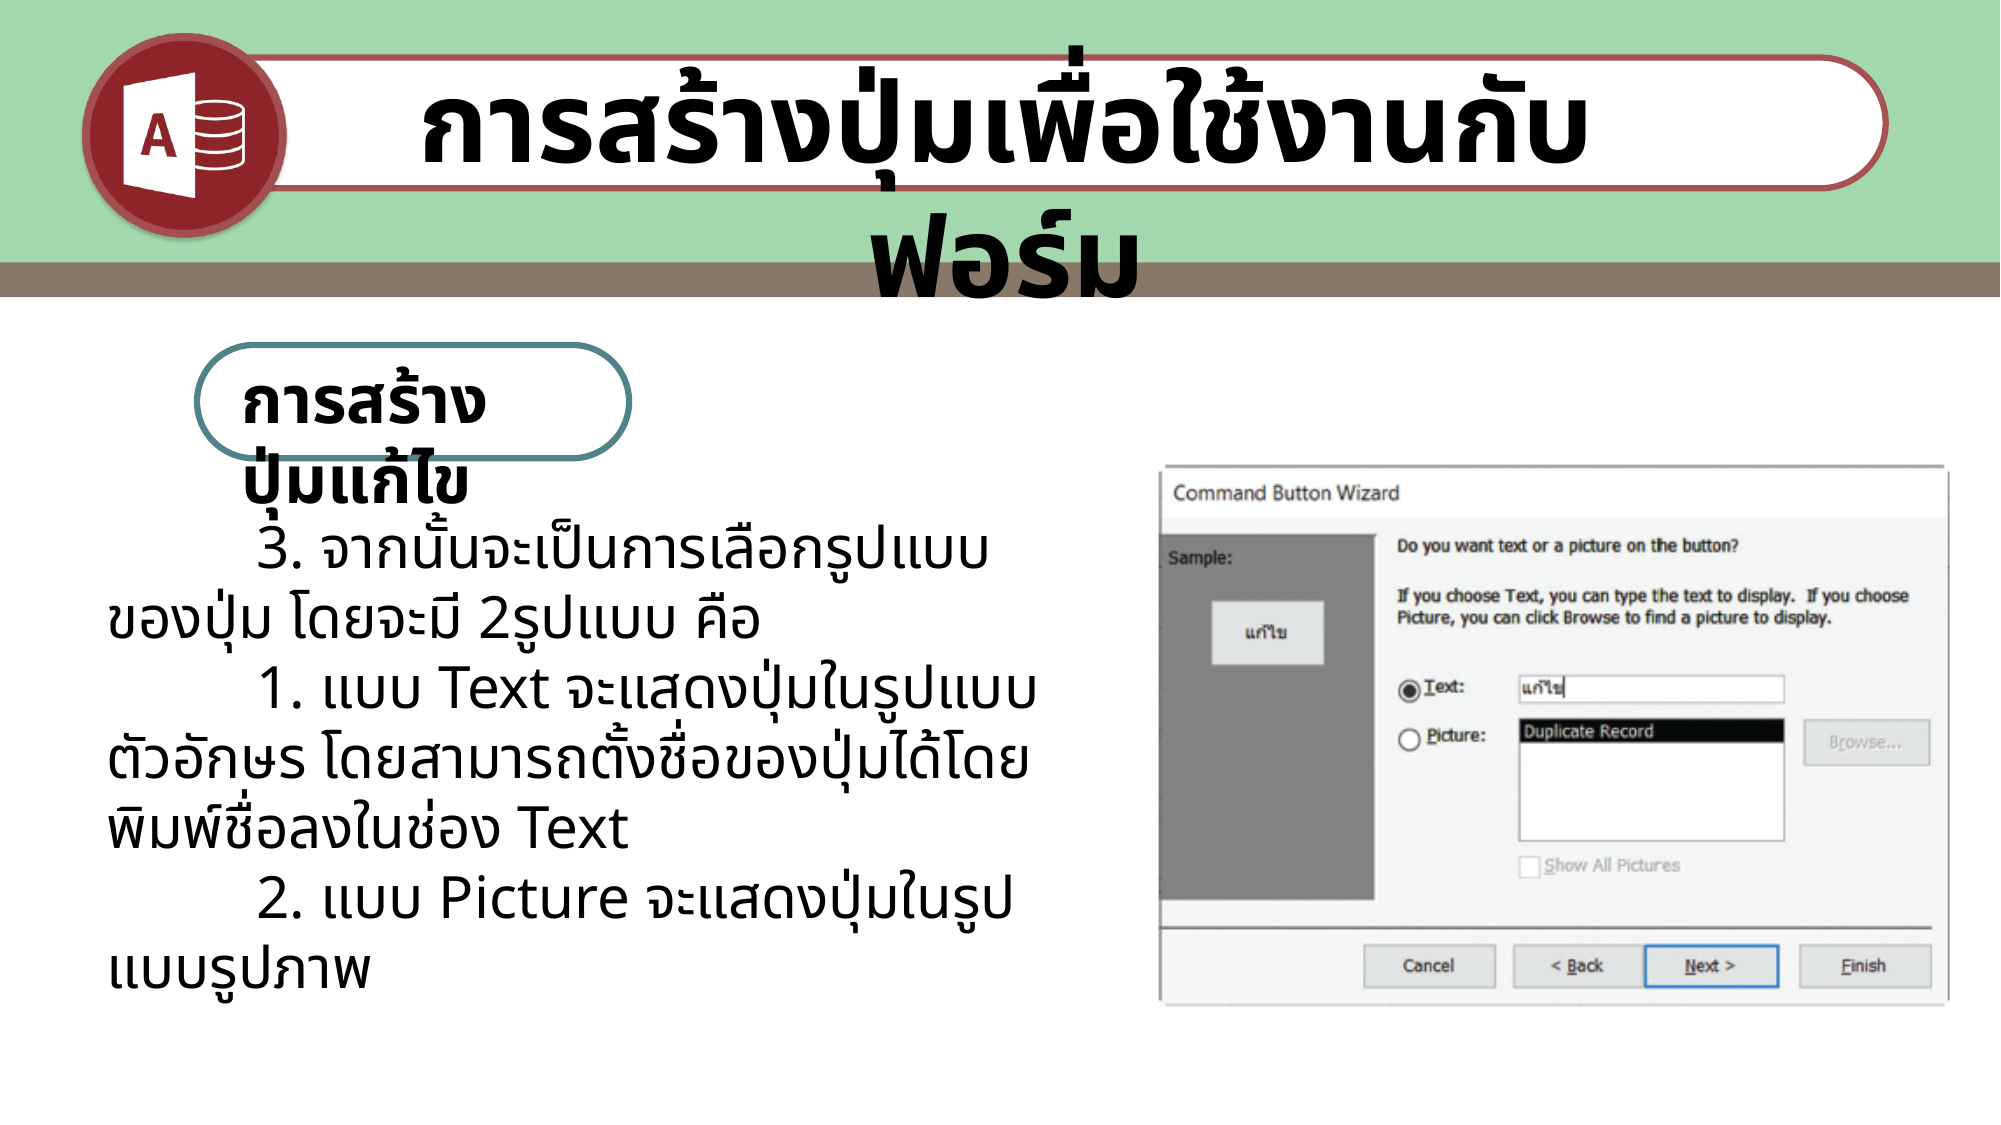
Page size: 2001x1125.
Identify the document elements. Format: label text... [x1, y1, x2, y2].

text_box การสร้างปุ่มแก้ไข [226, 349, 590, 525]
picture [1152, 458, 1957, 1014]
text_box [67, 18, 1886, 252]
text_box [0, 0, 2000, 263]
text_box [1122, 263, 2000, 298]
text_box [969, 263, 991, 286]
text_box [0, 263, 970, 298]
text_box 3. จากนั้นจะเป็นการเลือกรูปแบบของปุ่ม โดยจะมี 2รูปแบบ คือ 1. แบบ Text จะแสดงปุ่มในรูปแบบตัวอักษร โดยสามารถตั้งชื่อของปุ่มได้โดยพิมพ์ชื่อลงในช่อง Text 2. แบบ Picture จะแสดงปุ่มในรูปแบบรูปภาพ [91, 502, 1095, 1008]
text_box [1053, 263, 1109, 298]
text_box [230, 343, 631, 457]
text_box [195, 350, 226, 453]
text_box [1098, 263, 1120, 283]
text_box [989, 263, 1051, 298]
